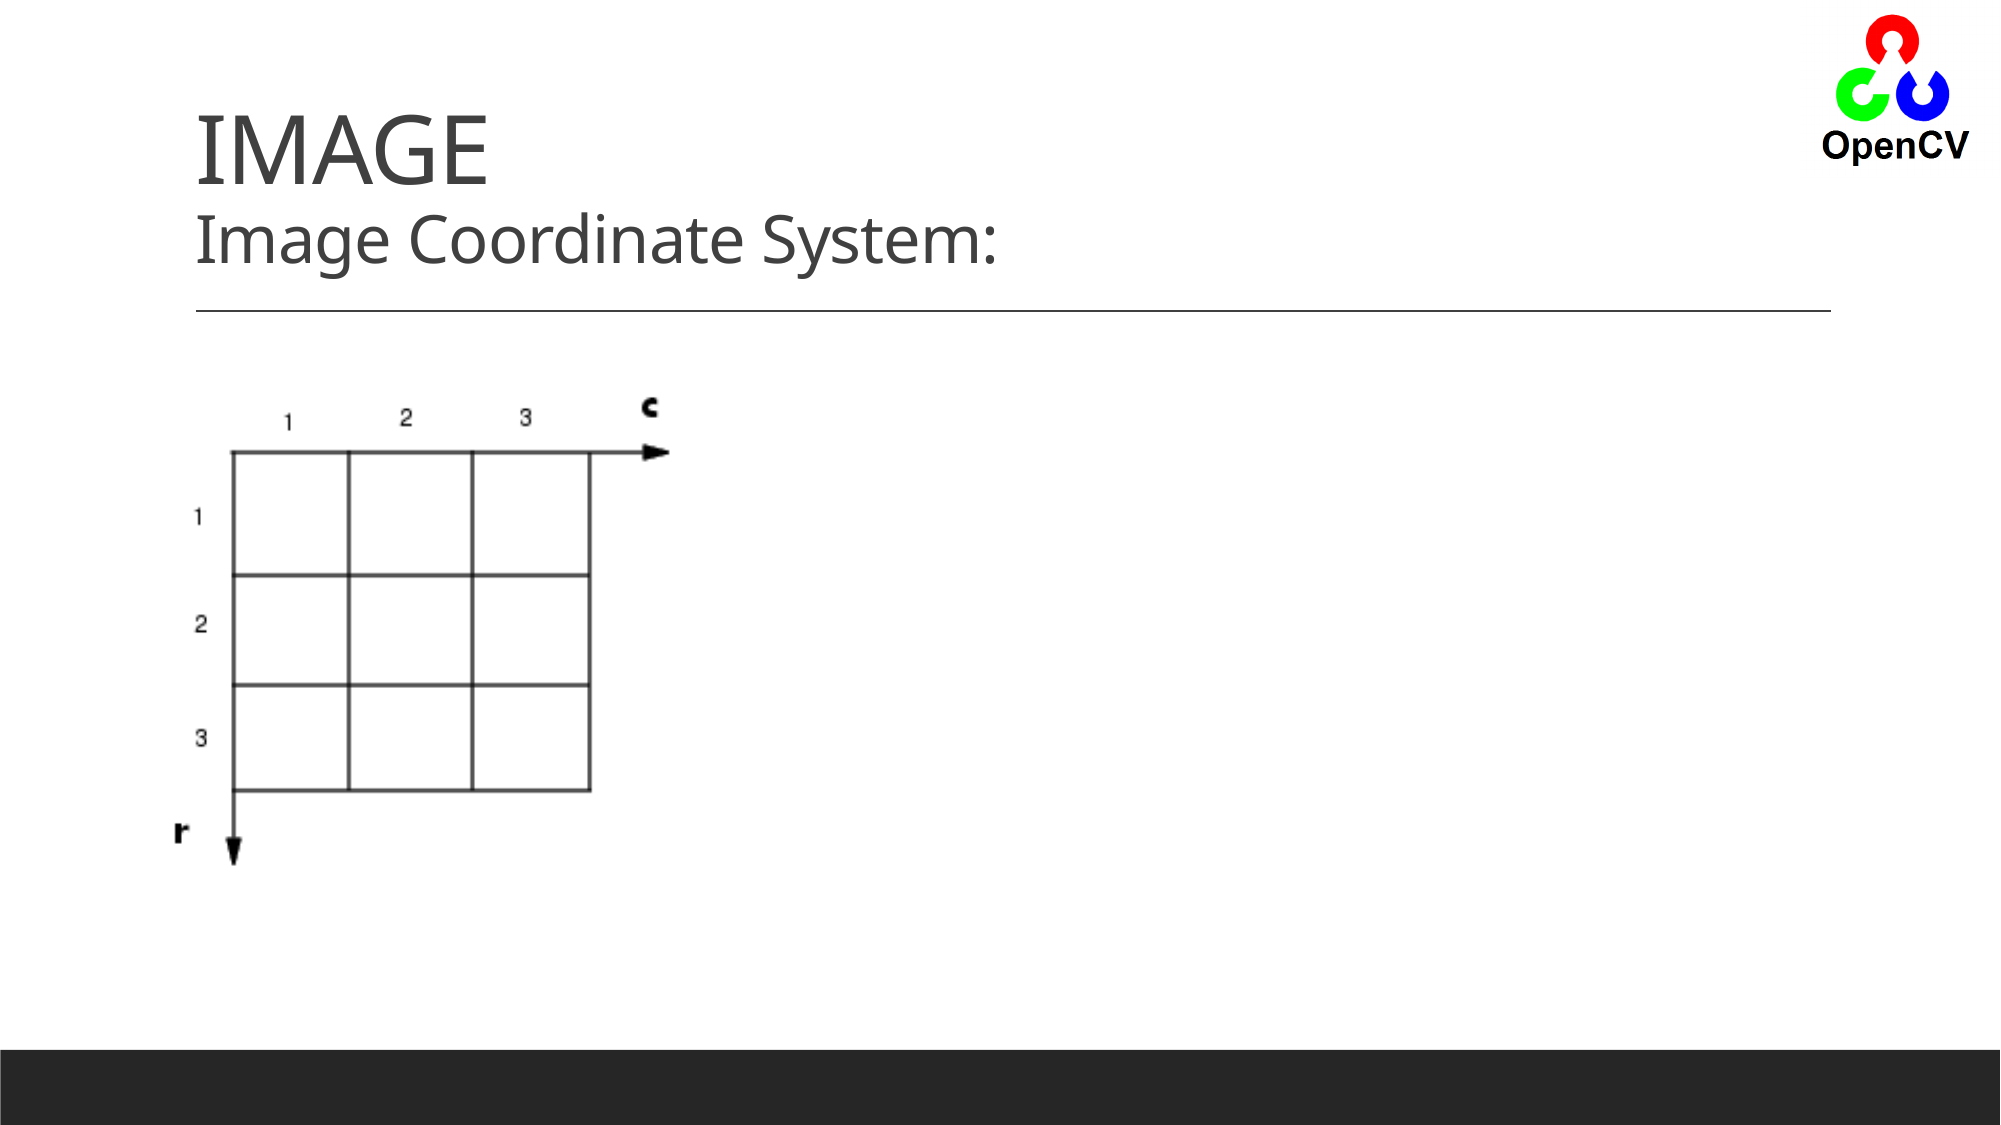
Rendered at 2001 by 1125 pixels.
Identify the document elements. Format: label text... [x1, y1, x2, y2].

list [161, 352, 1416, 879]
title IMAGE Image Coordinate System: [180, 47, 1830, 285]
picture [1798, 0, 2000, 178]
